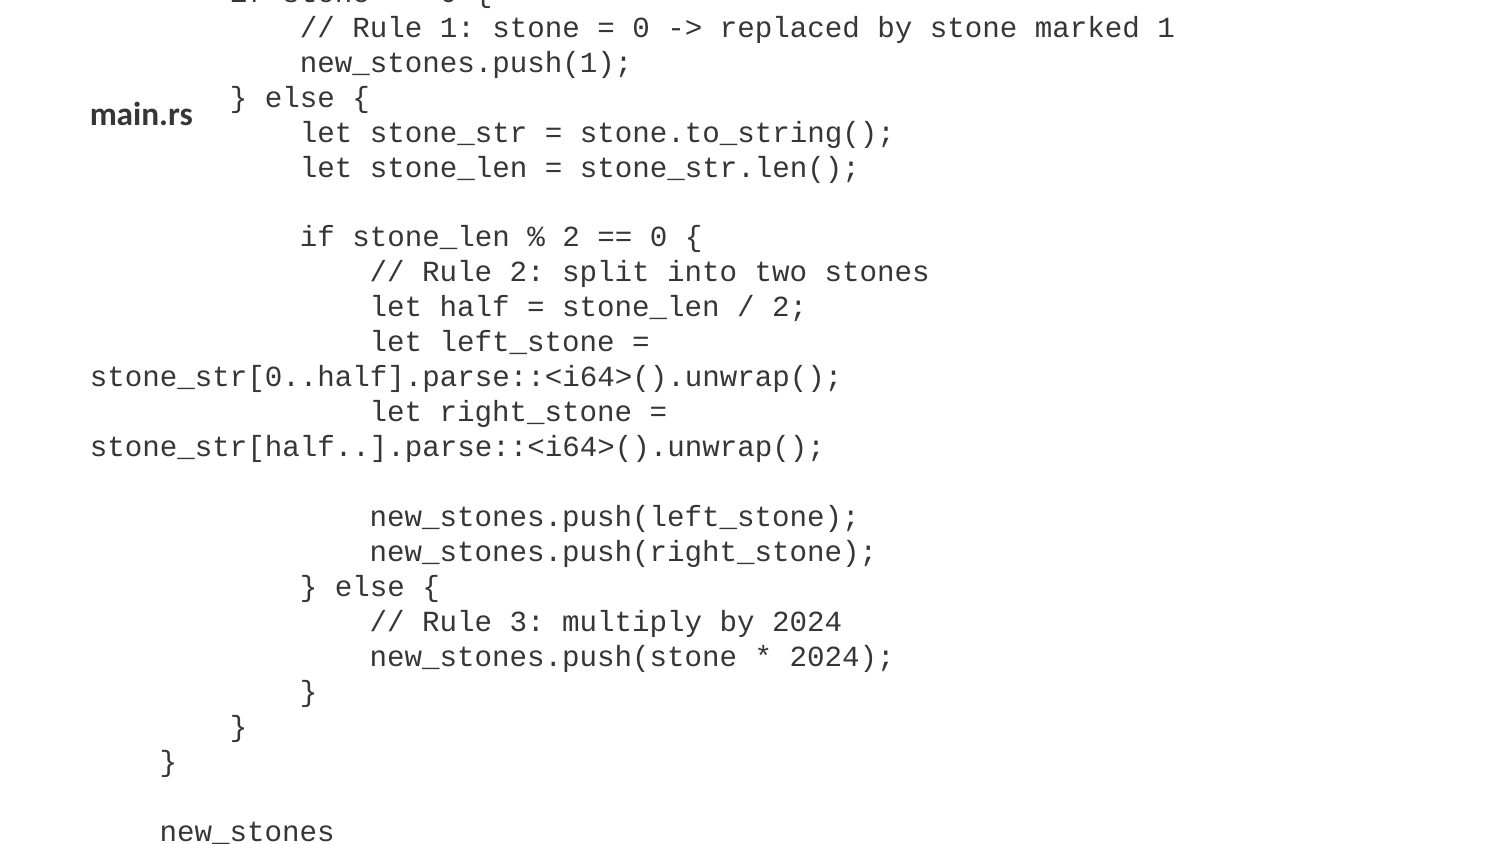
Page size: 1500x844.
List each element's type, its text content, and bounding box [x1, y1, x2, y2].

text_box We'll comment out part one here... [74, 794, 1425, 844]
text_box main.rs [74, 74, 1425, 150]
text_box use std::collections::HashMap; use std::fs::File; use std::io::{self, BufRead, BufReader}; use std::path::Path; type MemoKey = (i64, usize); // (stone_value, blinks_remaining) type MemoMap = HashMap<MemoKey, usize>; fn read_lines_as_int_arrays<P>(filename: P, sep: &str) -> io::Result<Vec<Vec<i32>>> where P: AsRef<Path>, { let file = File::open(filename)?; let reader = BufReader::new(file); let lines: Vec<Result<String, io::Error>> = reader.lines().collect(); let mut int_arrays: Vec<Vec<i32>> = Vec::new(); // split each line by the passed in sep and parse each element as an integer for line in lines { let line: String = line?; let int_array: Vec<i32> = line.split(sep).map(|x| x.parse::<i32>().unwrap()).collect(); int_arrays.push(int_array); } Ok(int_arrays) } fn main() { run_part_one(); } // First, let's implement a naive solution for Part 1 fn execute_blink(stone_engravings: Vec<i64>) -> Vec<i64> { let mut new_stones = Vec::new(); for stone in stone_engravings { if stone == 0 { // Rule 1: stone = 0 -> replaced by stone marked 1 new_stones.push(1); } else { let stone_str = stone.to_string(); let stone_len = stone_str.len(); if stone_len % 2 == 0 { // Rule 2: split into two stones let half = stone_len / 2; let left_stone = stone_str[0..half].parse::<i64>().unwrap(); let right_stone = stone_str[half..].parse::<i64>().unwrap(); new_stones.push(left_stone); new_stones.push(right_stone); } else { // Rule 3: multiply by 2024 new_stones.push(stone * 2024); } } } new_stones } pub fn run_part_one() -> std::io::Result<()> { let input = read_lines_as_int_arrays("src/day_11/input.txt", "")?; let initial_stone_engravings: Vec<i64> = input[0].iter().map(|&x| x as i64).collect(); let mut stone_engravings = initial_stone_engravings.clone(); for _ in 0..25 { stone_engravings = execute_blink(stone_engravings); } // println!("Count of stones after 25 blinks: {}", stone_engravings.len()); Ok(()) } fn count_stones_recursive(stone: i64, blinks: usize, memo: &mut MemoMap) -> usize { if blinks == 0 { return 1; } let key = (stone, blinks); if let Some(&count) = memo.get(&key) { return count; } let result = if stone == 0 { count_stones_recursive(1, blinks - 1, memo) } else { let digit_count = stone.to_string().len(); if digit_count % 2 == 0 { let stone_str = stone.to_string(); let half = digit_count / 2; let left = stone_str[..half].parse::<i64>().unwrap(); let right = stone_str[half..].parse::<i64>().unwrap(); count_stones_recursive(left, blinks - 1, memo) + count_stones_recursive(right, blinks - 1, memo) } else { count_stones_recursive(stone * 2024, blinks - 1, memo) } }; memo.insert(key, result); result } [74, 179, 1425, 780]
